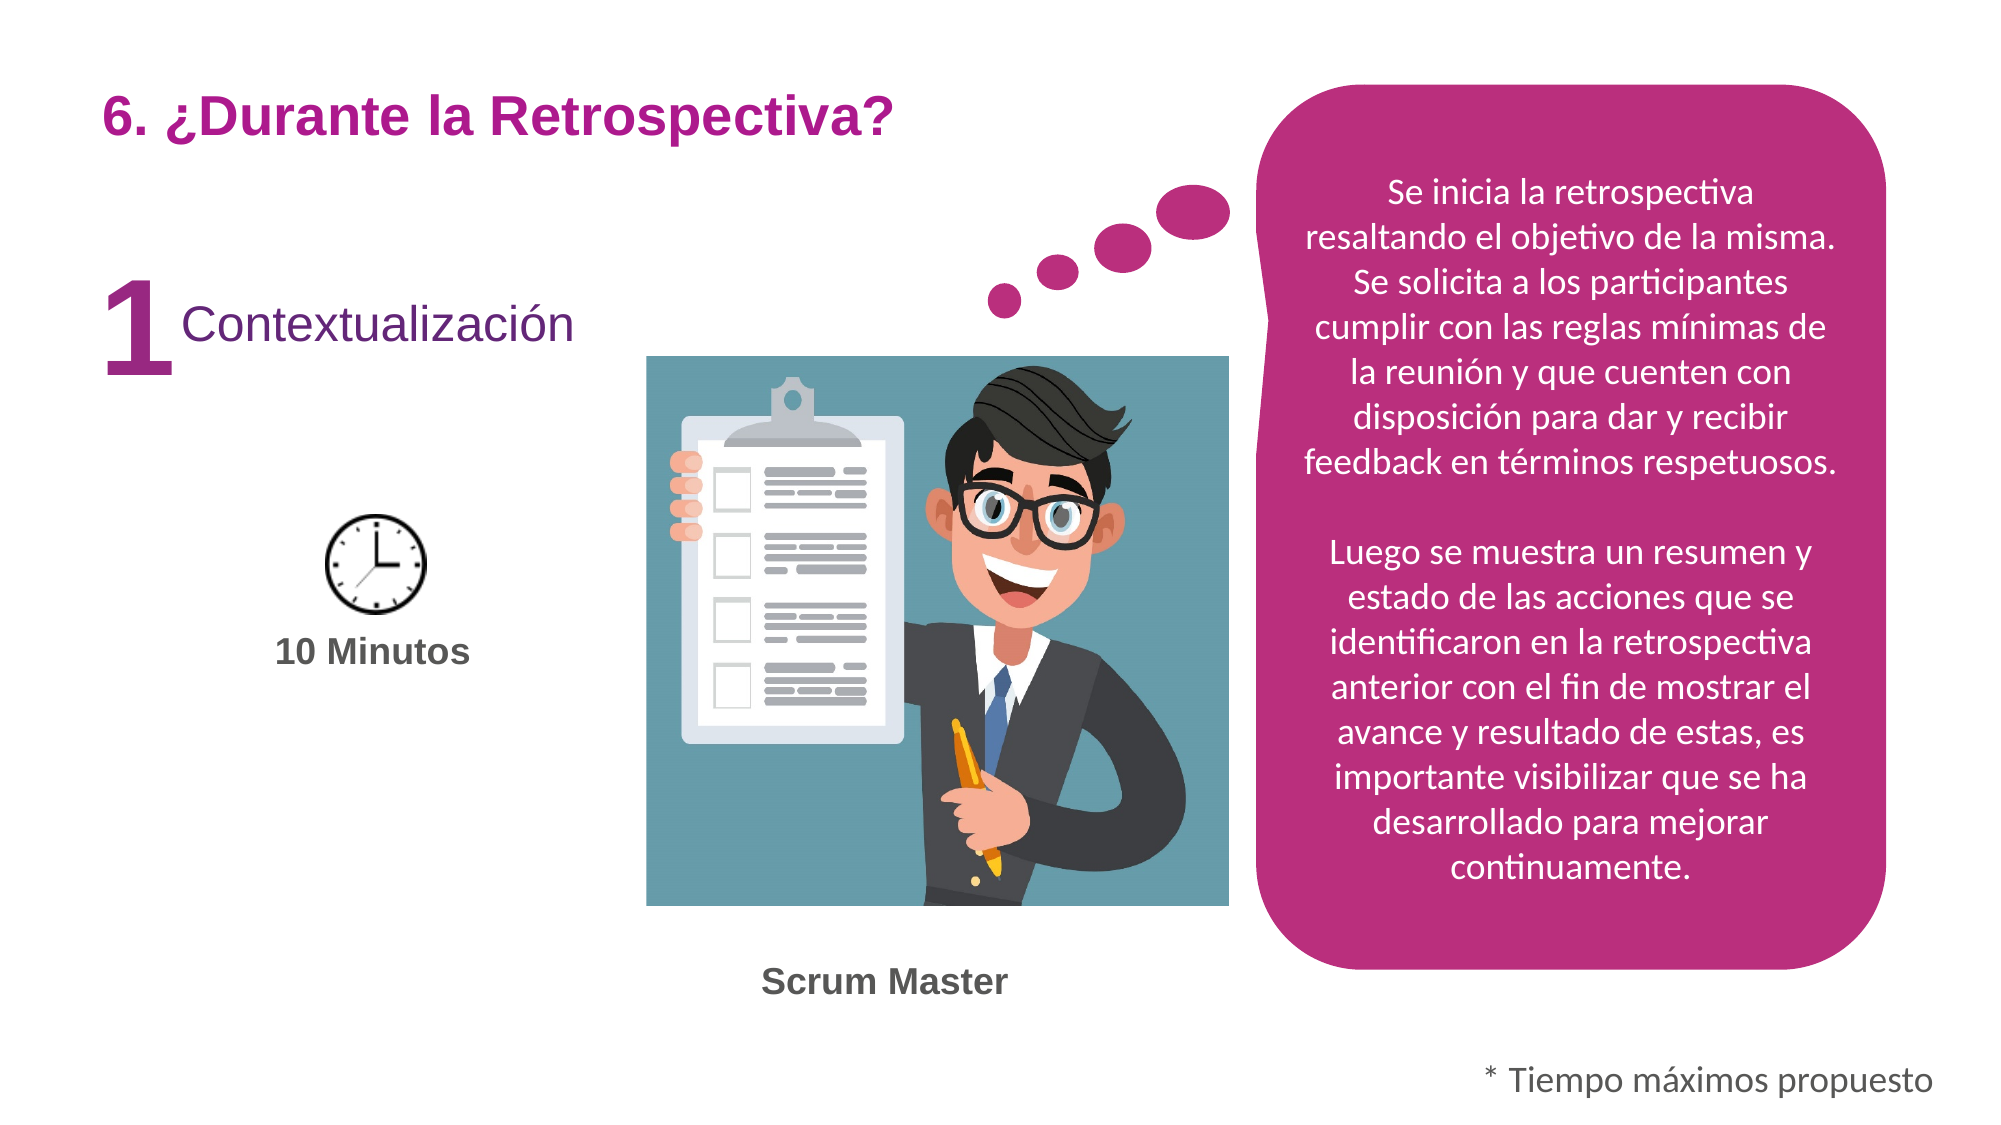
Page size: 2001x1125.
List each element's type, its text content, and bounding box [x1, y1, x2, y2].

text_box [84, 230, 596, 412]
text_box [1094, 223, 1152, 273]
text_box Se inicia la retrospectiva resaltando el objetivo de la misma. Se solicita a los participantes cumplir con las reglas mínimas de la reunión y que cuenten con disposición para dar y recibir feedback en términos respetuosos. Luego se muestra un resumen y estado de las acciones que se identificaron en la retrospectiva anterior con el fin de mostrar el avance y resultado de estas, es importante visibilizar que se ha desarrollado para mejorar continuamente. [1256, 84, 1887, 970]
text_box [987, 283, 1022, 319]
text_box 6. ¿Durante la Retrospectiva? [87, 71, 921, 164]
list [646, 356, 1229, 906]
text_box Scrum Master [746, 949, 1110, 1009]
text_box [1036, 254, 1079, 291]
text_box [1156, 184, 1230, 240]
text_box * Tiempo máximos propuesto [1466, 1047, 1950, 1108]
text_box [259, 514, 492, 681]
